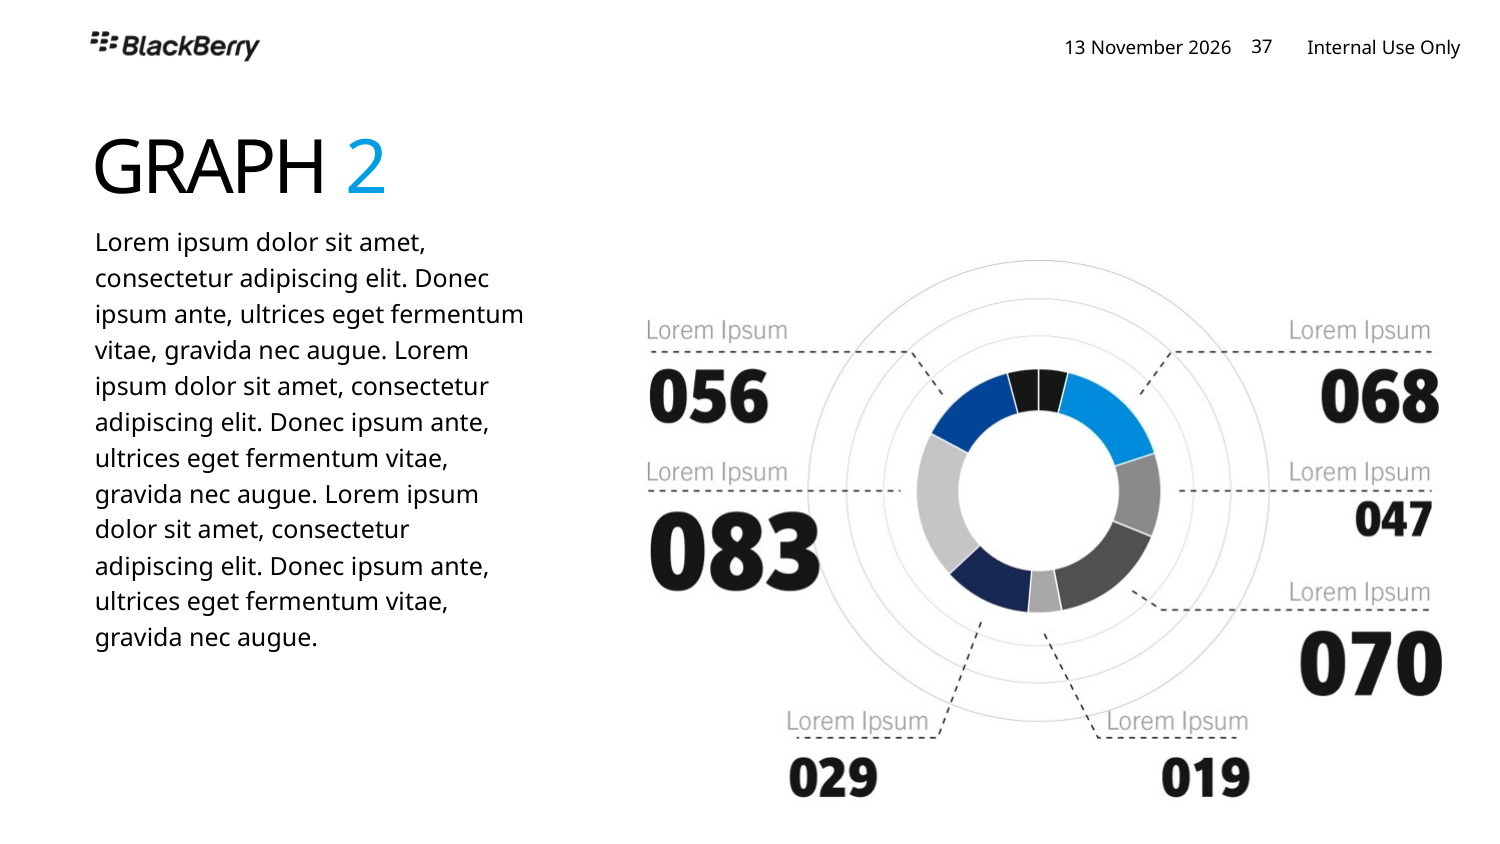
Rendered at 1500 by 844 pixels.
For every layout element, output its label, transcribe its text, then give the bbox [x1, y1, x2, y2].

text_box Lorem ipsum dolor sit amet, consectetur adipiscing elit. Donec ipsum ante, ultrices eget fermentum vitae, gravida nec augue. Lorem ipsum dolor sit amet, consectetur adipiscing elit. Donec ipsum ante, ultrices eget fermentum vitae, gravida nec augue. Lorem ipsum dolor sit amet, consectetur adipiscing elit. Donec ipsum ante, ultrices eget fermentum vitae, gravida nec augue. [79, 213, 549, 652]
picture [87, 28, 266, 64]
text_box GRAPH 2 [76, 105, 1092, 223]
picture [645, 260, 1444, 810]
